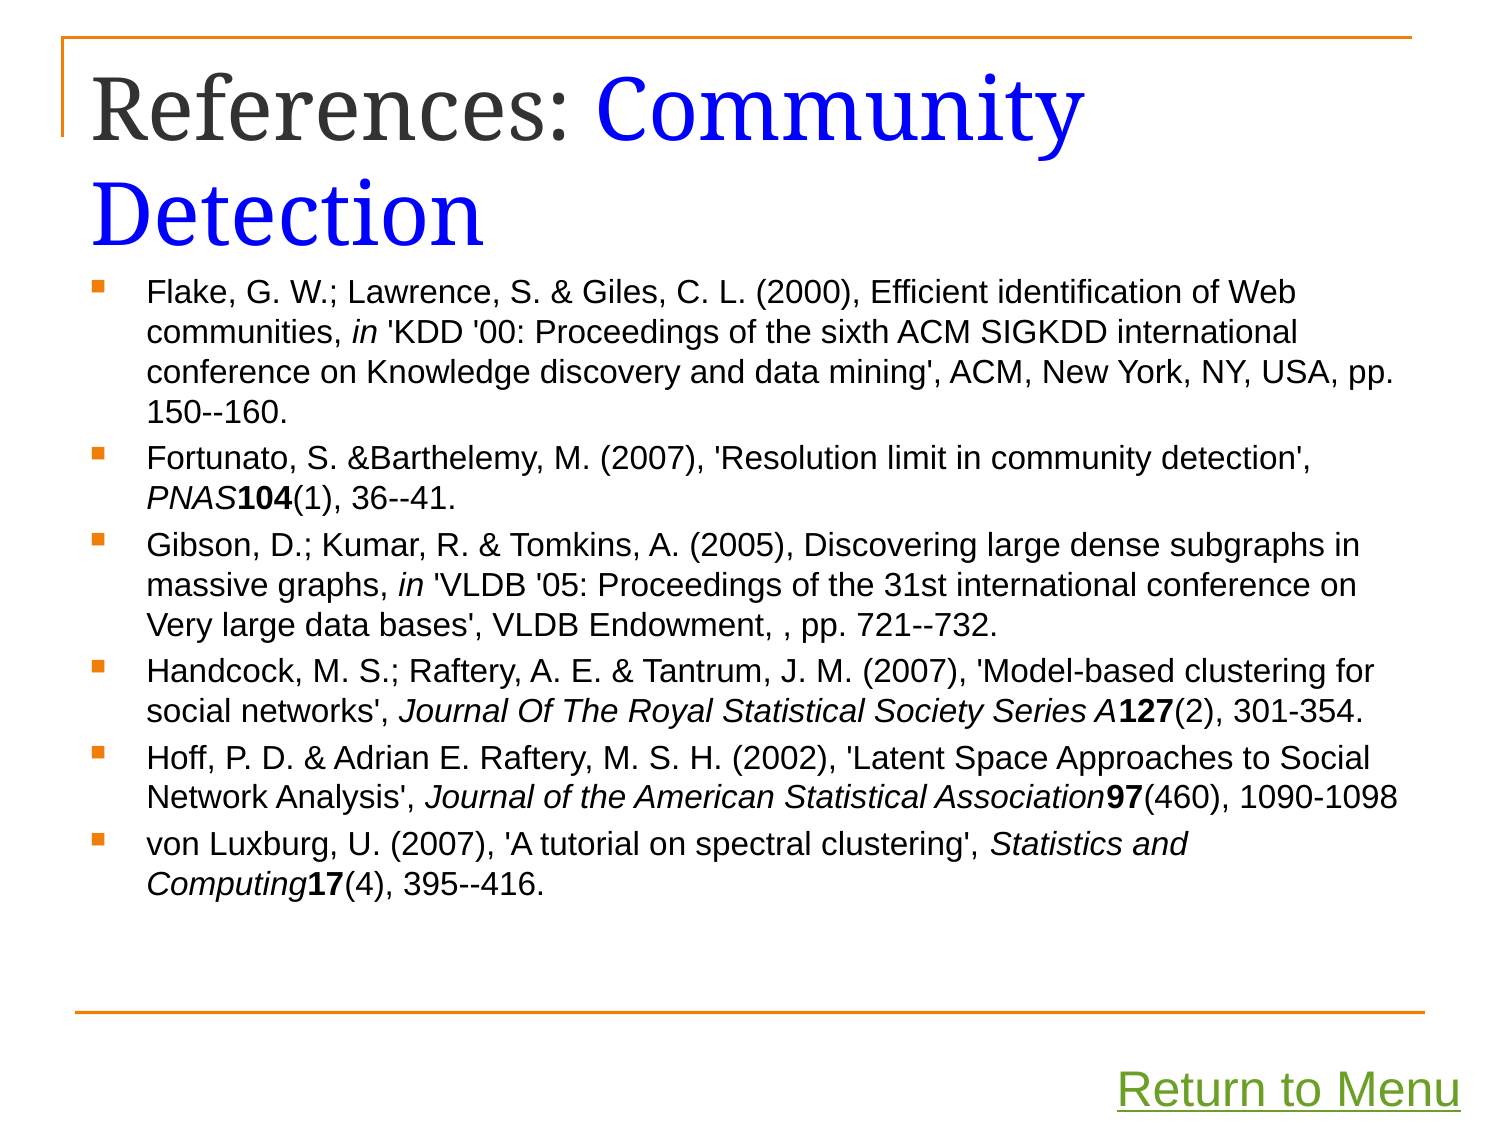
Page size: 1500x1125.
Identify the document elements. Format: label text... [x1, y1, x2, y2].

title References: Community Detection [74, 45, 1426, 233]
text_box Return to Menu [1101, 1049, 1477, 1124]
list Flake, G. W.; Lawrence, S. & Giles, C. L. (2000), Efficient identification of Web communities, in 'KDD '00: Proceedings of the sixth ACM SIGKDD international conference on Knowledge discovery and data mining', ACM, New York, NY, USA, pp. 150--160. Fortunato, S. &Barthelemy, M. (2007), 'Resolution limit in community detection', PNAS104(1), 36--41. Gibson, D.; Kumar, R. & Tomkins, A. (2005), Discovering large dense subgraphs in massive graphs, in 'VLDB '05: Proceedings of the 31st international conference on Very large data bases', VLDB Endowment, , pp. 721--732. Handcock, M. S.; Raftery, A. E. & Tantrum, J. M. (2007), 'Model-based clustering for social networks', Journal Of The Royal Statistical Society Series A127(2), 301-354. Hoff, P. D. & Adrian E. Raftery, M. S. H. (2002), 'Latent Space Approaches to Social Network Analysis', Journal of the American Statistical Association97(460), 1090-1098 von Luxburg, U. (2007), 'A tutorial on spectral clustering', Statistics and Computing17(4), 395--416. [74, 262, 1426, 1006]
